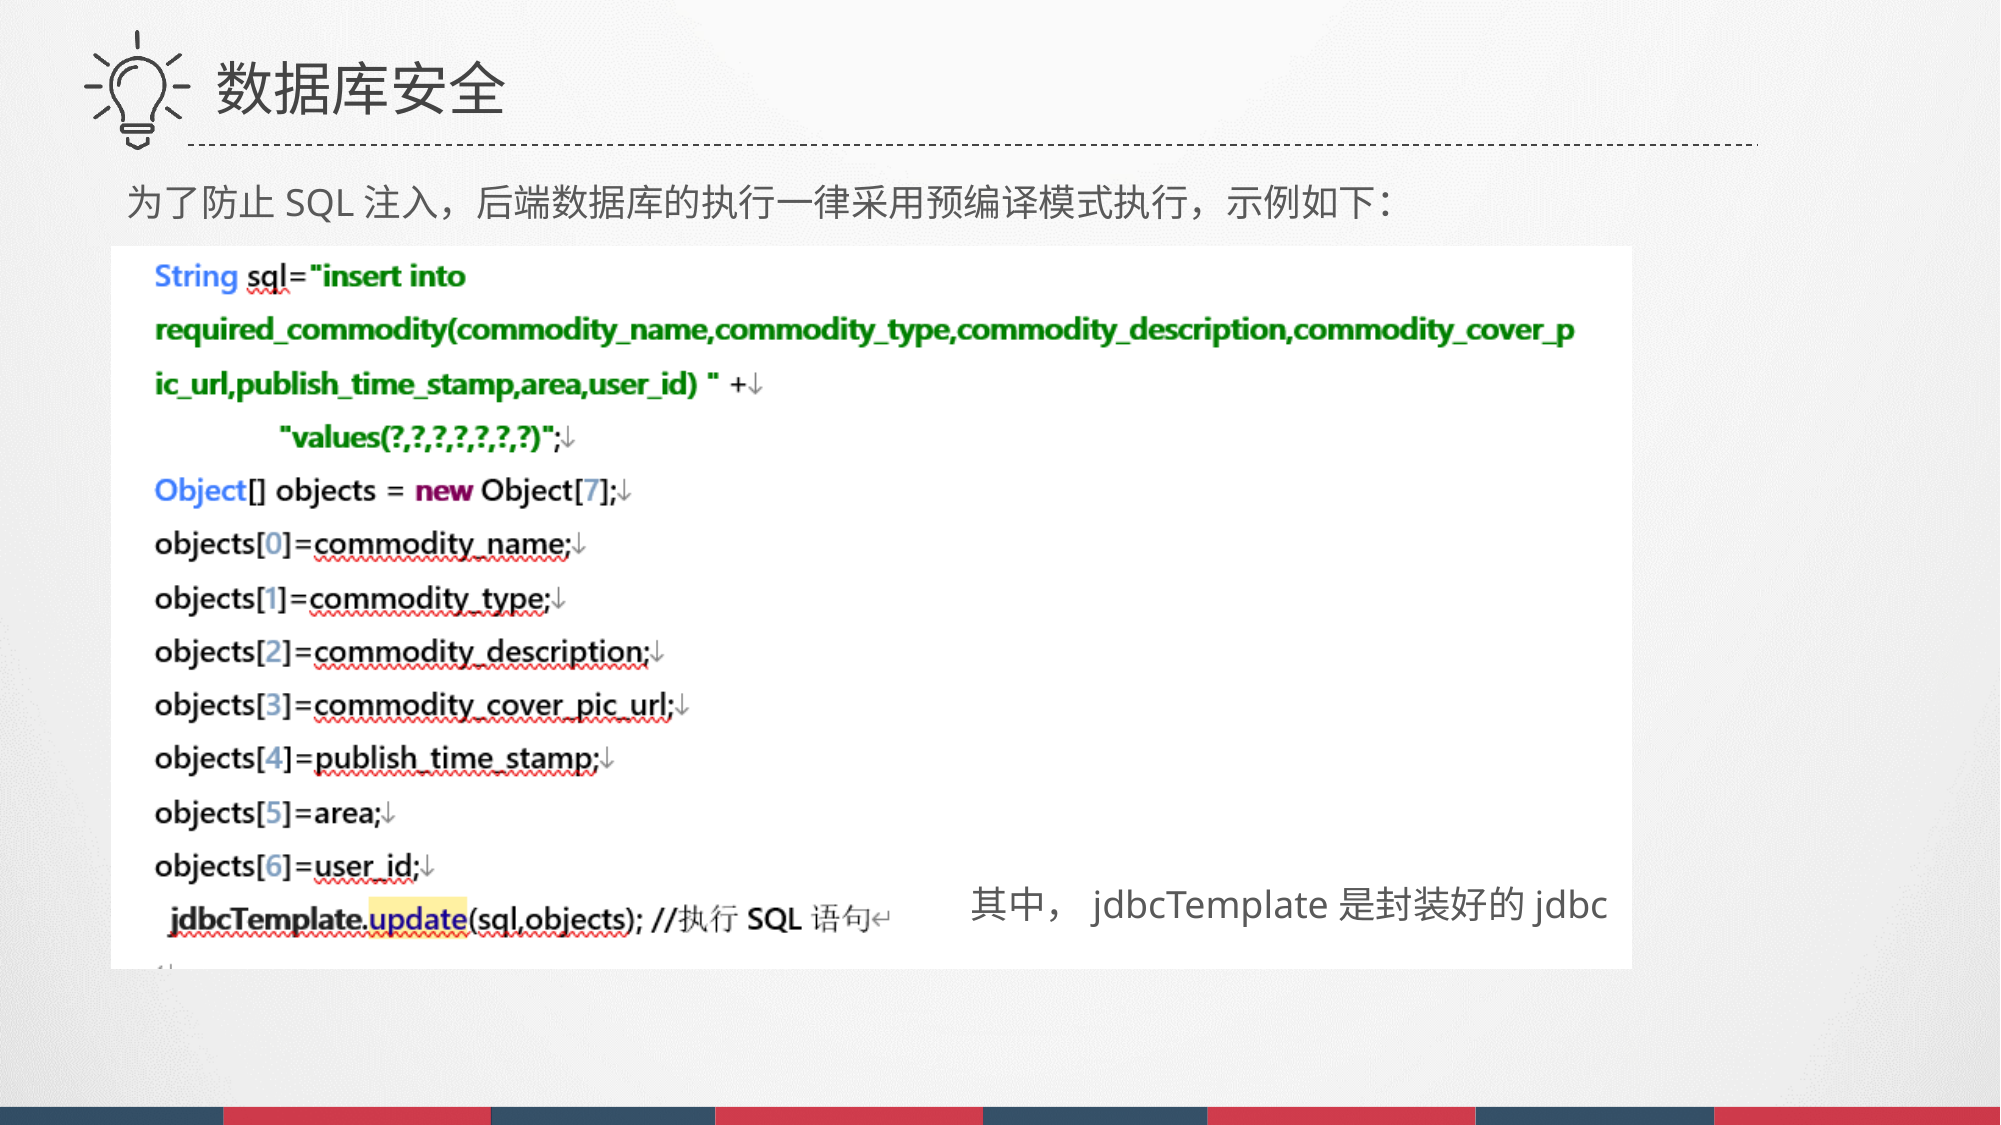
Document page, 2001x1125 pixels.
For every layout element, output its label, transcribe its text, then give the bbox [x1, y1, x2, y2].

text_box 为了防止SQL注入，后端数据库的执行一律采用预编译模式执行，示例如下： [126, 156, 2000, 359]
text_box 其中，jdbcTemplate是封装好的jdbc [956, 969, 1624, 979]
picture [0, 0, 2000, 1106]
text_box 数据库安全 [215, 51, 814, 122]
